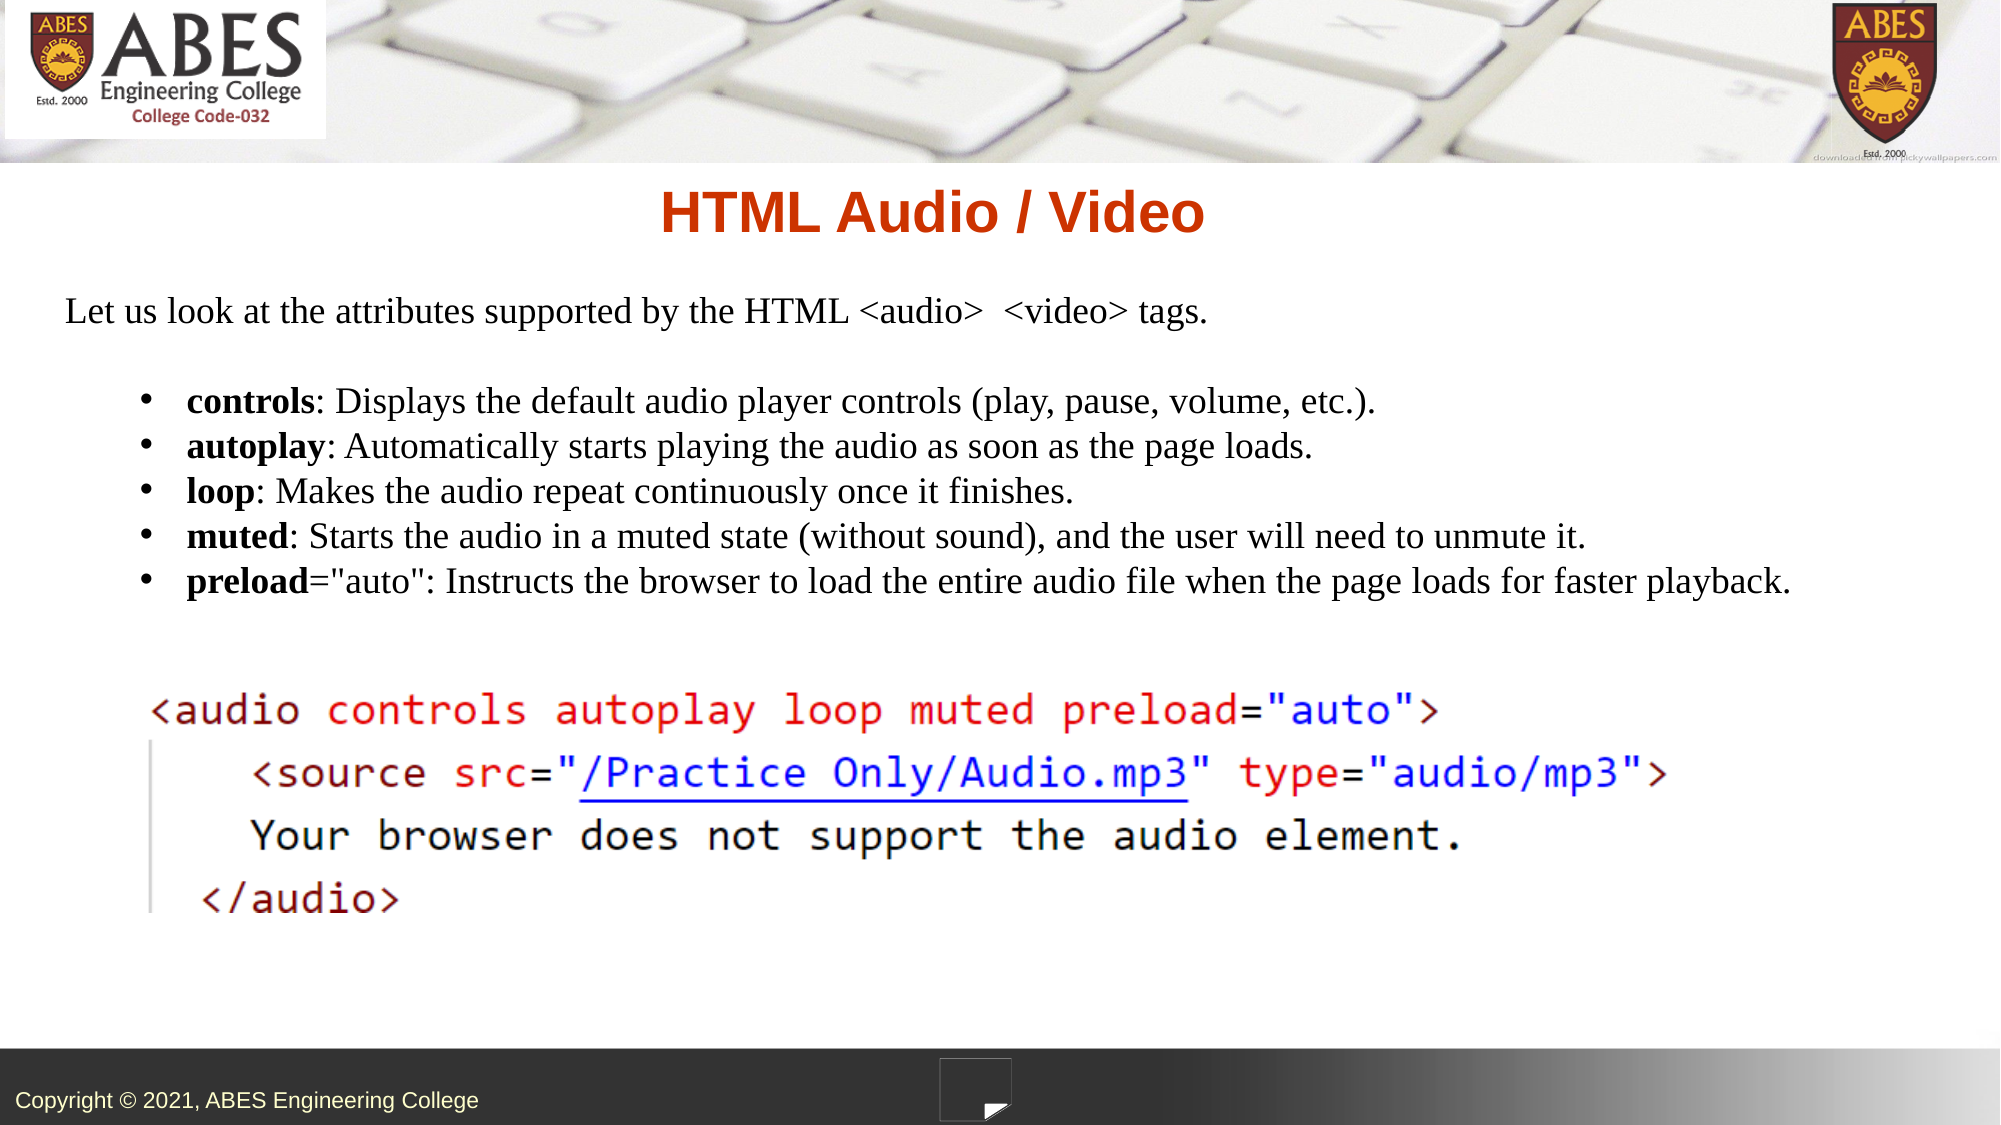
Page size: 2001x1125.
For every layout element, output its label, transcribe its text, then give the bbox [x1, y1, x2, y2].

picture [0, 0, 2000, 163]
text_box Let us look at the attributes supported by the HTML <audio> <video> tags. controls: Displays the default audio player controls (play, pause, volume, etc.). autoplay: Automatically starts playing the audio as soon as the page loads. loop: Makes the audio repeat continuously once it finishes. muted: Starts the audio in a muted state (without sound), and the user will need to unmute it. preload="auto": Instructs the browser to load the entire audio file when the page loads for faster playback. [50, 278, 1888, 608]
picture [124, 674, 1876, 913]
text_box HTML Audio / Video [324, 174, 1543, 253]
